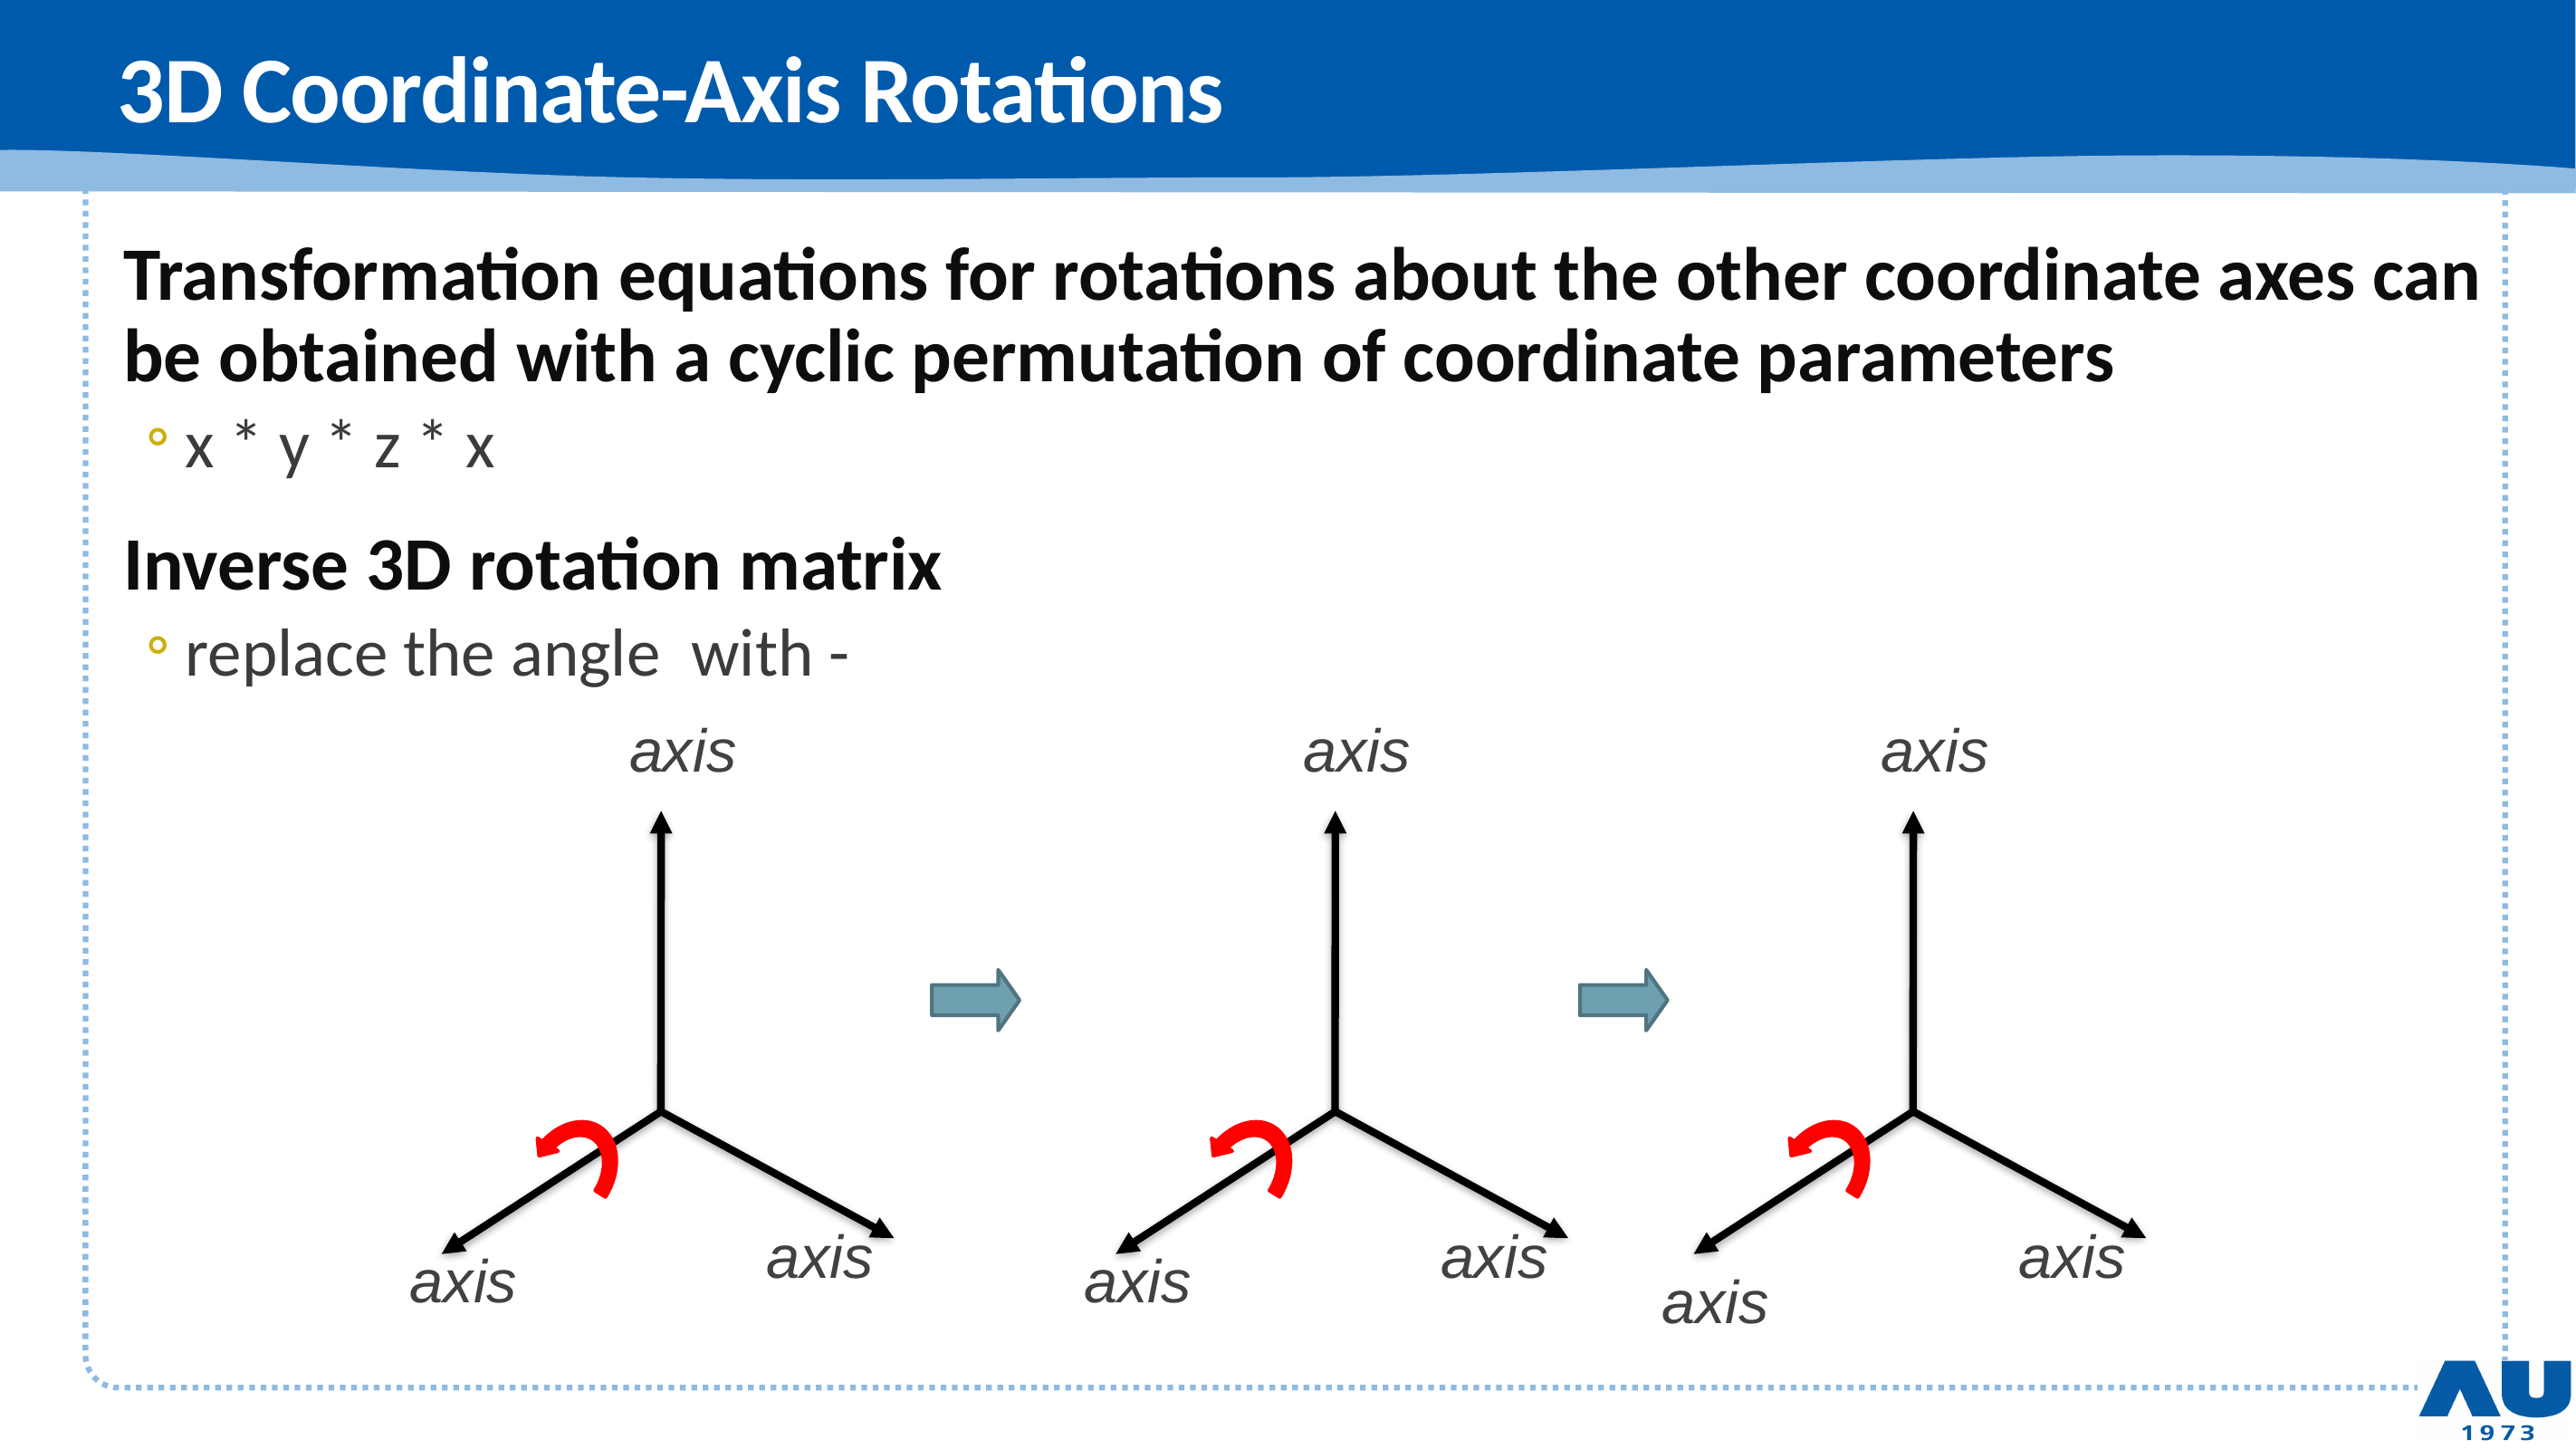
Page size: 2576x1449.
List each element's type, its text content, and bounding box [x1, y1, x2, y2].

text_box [369, 702, 2150, 1344]
picture [2418, 1360, 2571, 1441]
title 3D Coordinate-Axis Rotations [103, 18, 2486, 169]
